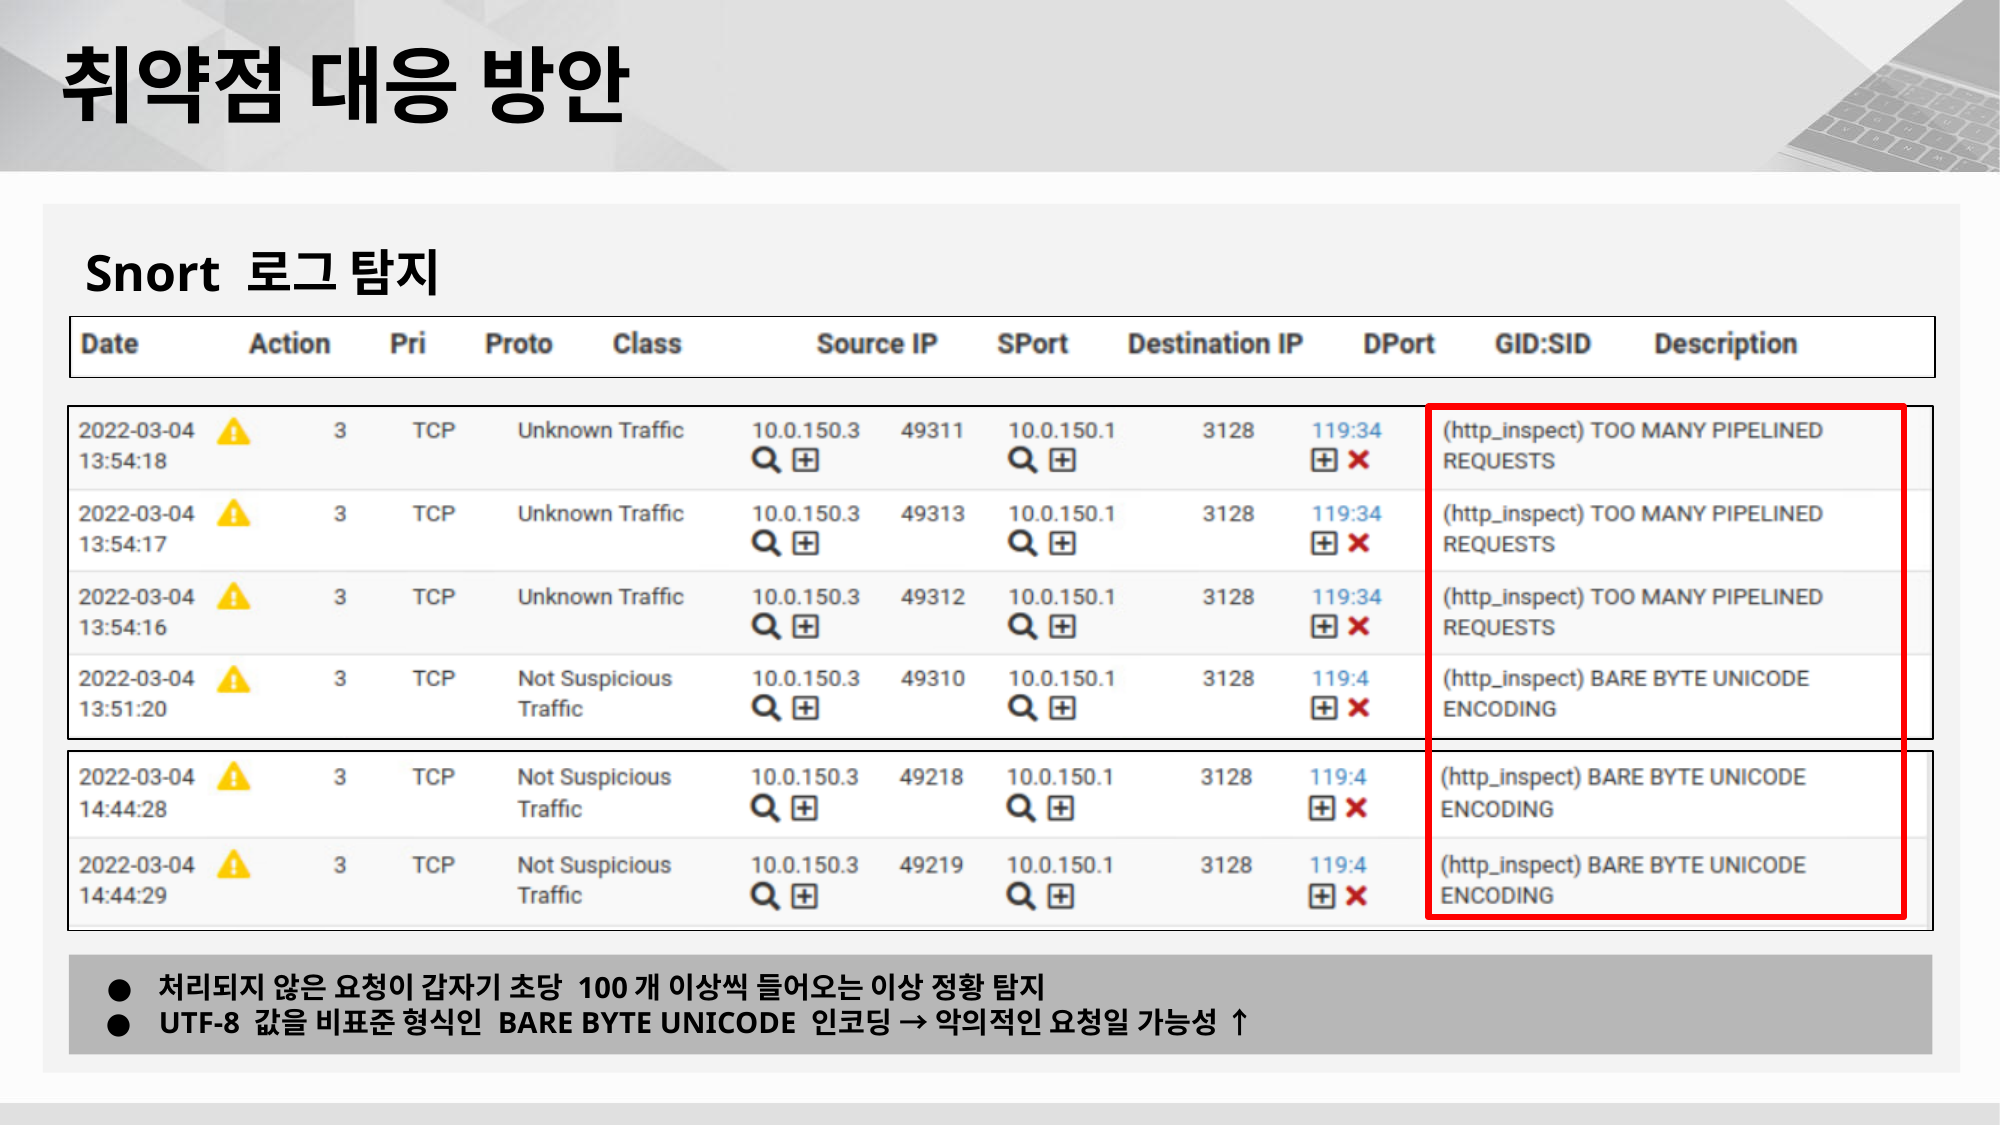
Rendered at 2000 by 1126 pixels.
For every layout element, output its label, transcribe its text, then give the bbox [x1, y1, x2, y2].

picture [0, 0, 2000, 1125]
title 취약점 대응 방안 [43, 17, 1401, 149]
text_box Snort 로그 탐지 [70, 226, 473, 316]
text_box [42, 203, 1961, 1073]
text_box 처리되지 않은 요청이 갑자기 초당 100개 이상씩 들어오는 이상 정황 탐지 UTF-8 값을 비표준 형식인 BARE BYTE UNICODE 인코딩 → 악의적인 요청일 가능성 ↑ [68, 954, 1933, 1055]
